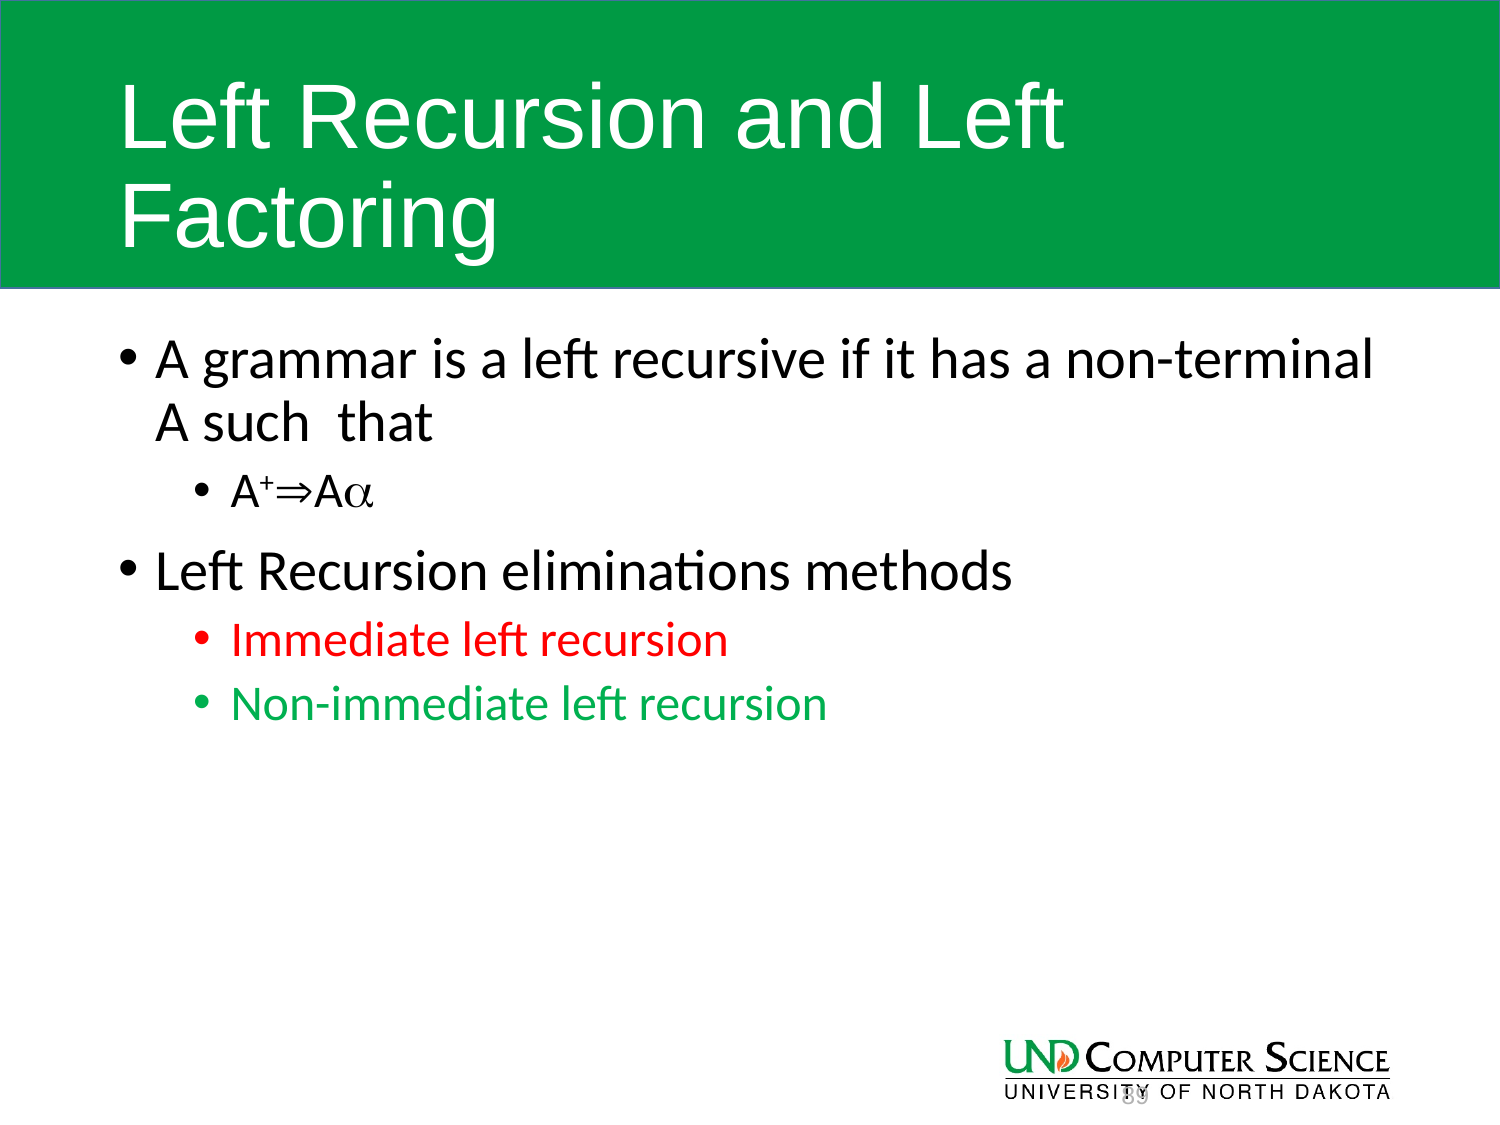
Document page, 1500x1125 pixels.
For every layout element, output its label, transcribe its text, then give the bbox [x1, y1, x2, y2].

title Left Recursion and Left Factoring [103, 59, 1397, 278]
picture [999, 1034, 1397, 1104]
list A grammar is a left recursive if it has a non-terminal A such that A+A Left Recursion eliminations methods Immediate left recursion Non-immediate left recursion [103, 320, 1397, 1014]
slide_number 89 [1106, 1064, 1457, 1125]
